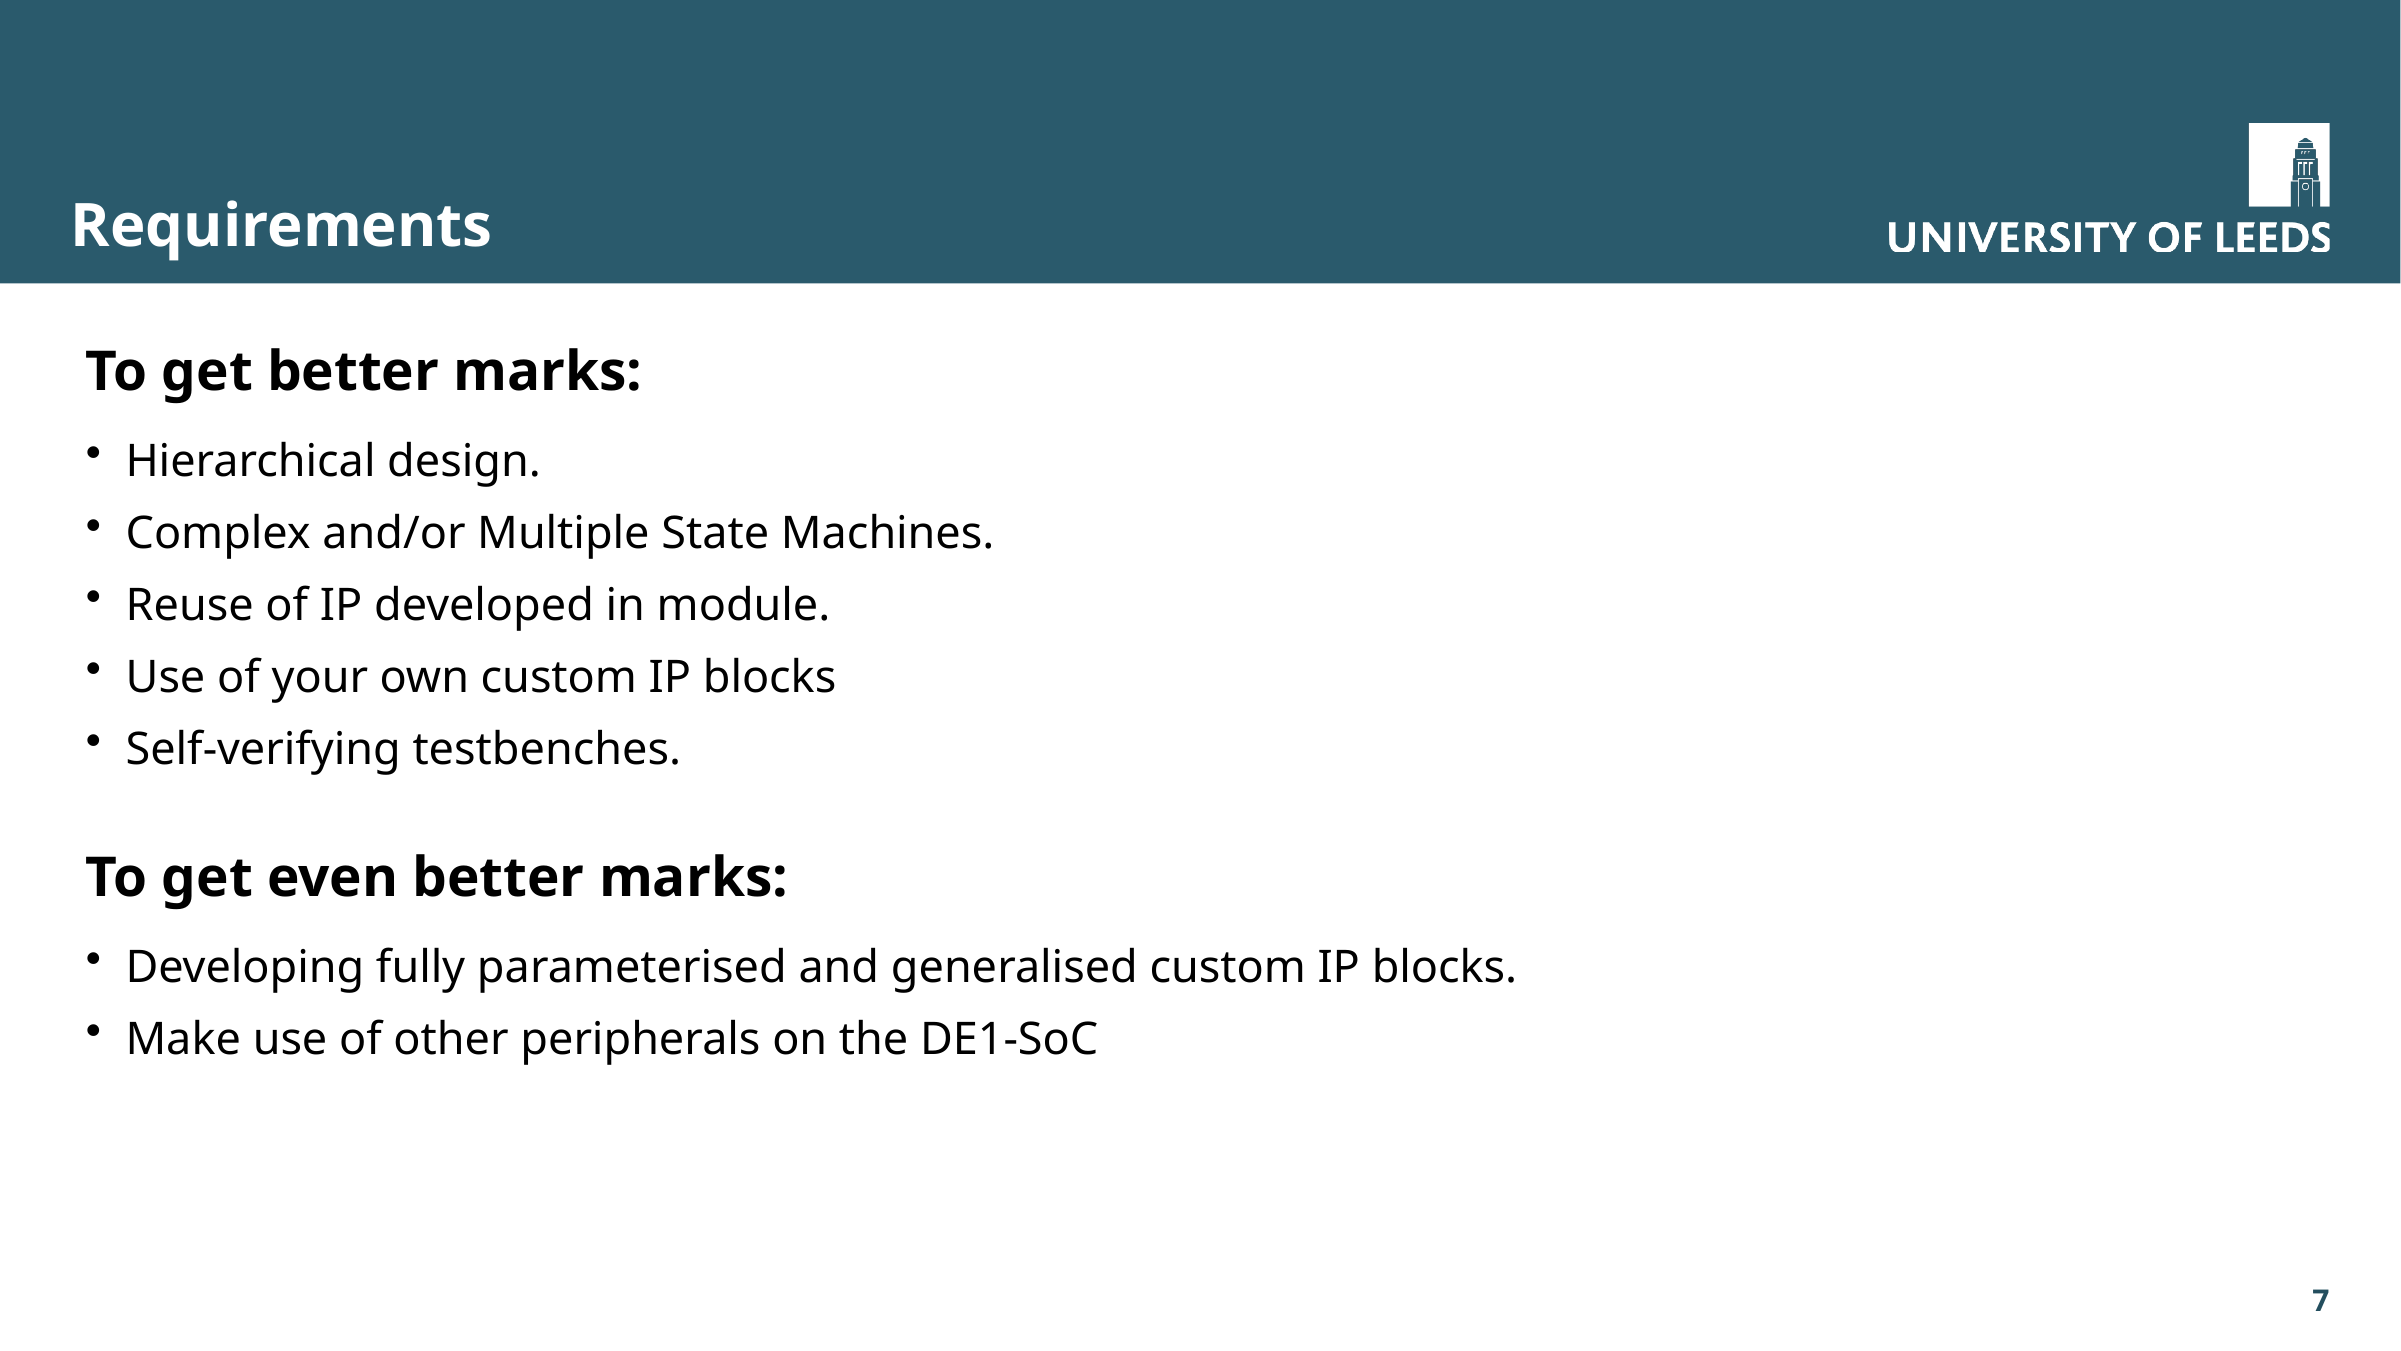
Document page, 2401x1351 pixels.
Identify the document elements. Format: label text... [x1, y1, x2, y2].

list To get better marks: Hierarchical design. Complex and/or Multiple State Machines. Reuse of IP developed in module. Use of your own custom IP blocks Self-verifying testbenches. To get even better marks: Developing fully parameterised and generalised custom IP blocks. Make use of other peripherals on the DE1-SoC [70, 327, 2329, 1230]
title Requirements [70, 81, 1806, 259]
